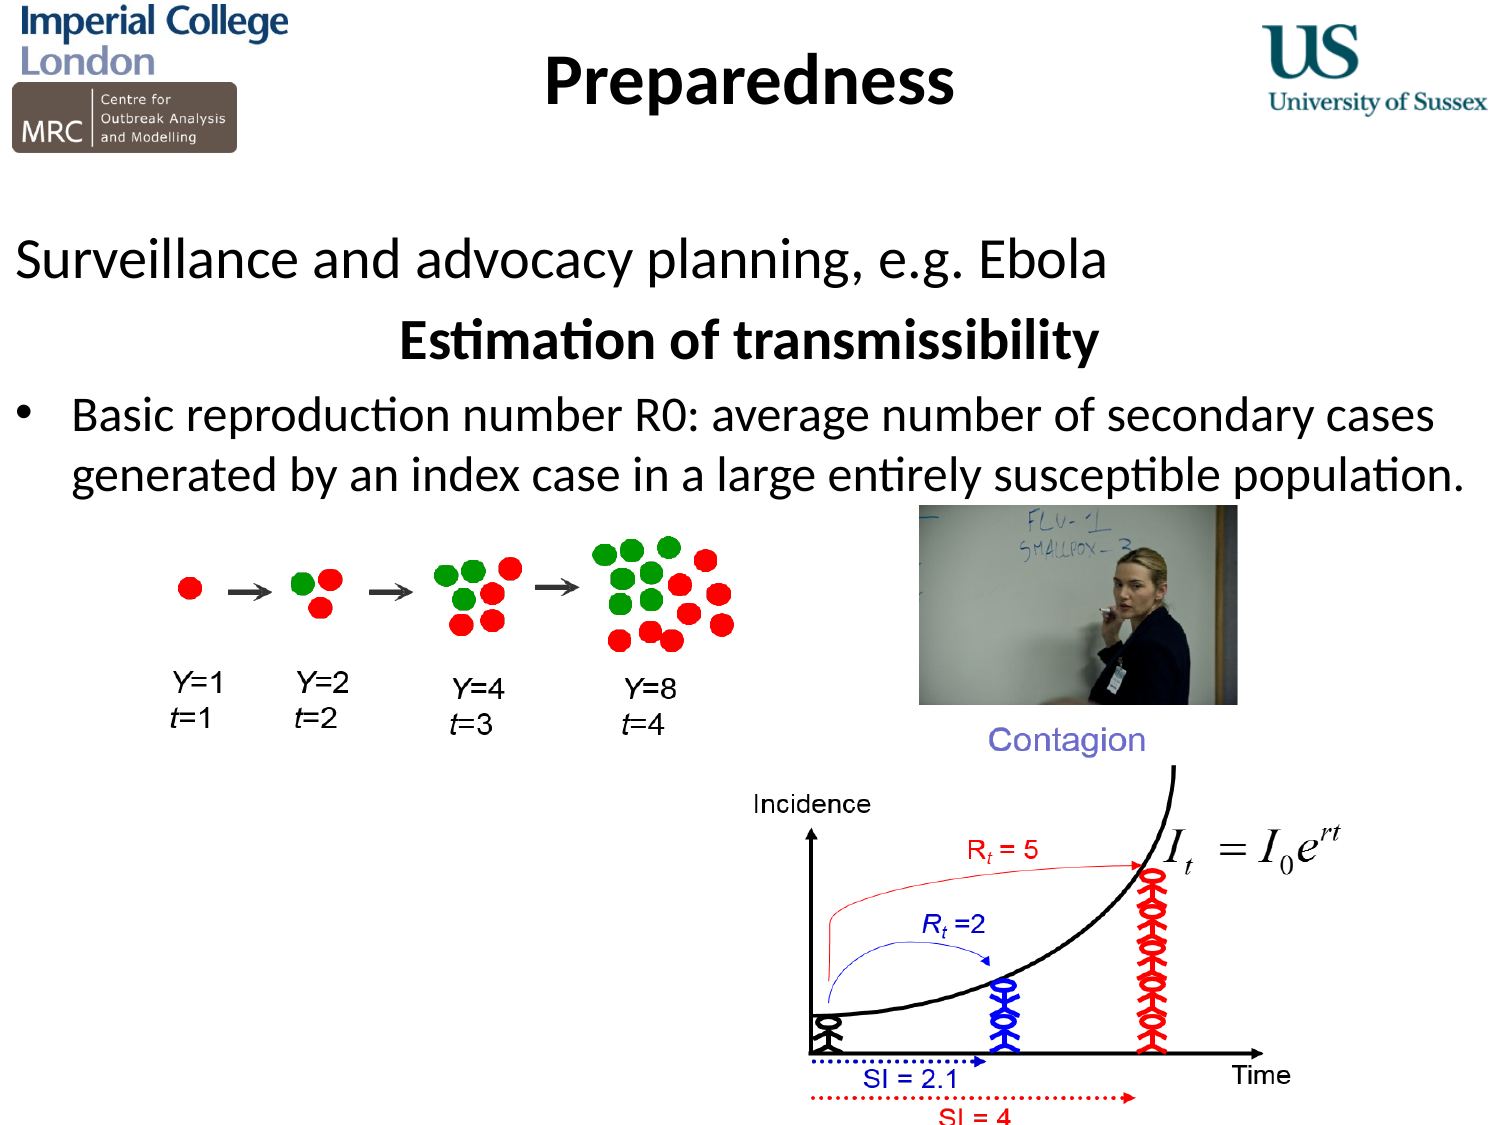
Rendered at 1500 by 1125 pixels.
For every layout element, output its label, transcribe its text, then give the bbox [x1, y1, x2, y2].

picture [12, 82, 237, 153]
list Surveillance and advocacy planning, e.g. Ebola Estimation of transmissibility Basic reproduction number R0: average number of secondary cases generated by an index case in a large entirely susceptible population. [0, 212, 1500, 1050]
picture [22, 4, 75, 75]
picture [1425, 24, 1488, 117]
title Preparedness [75, 0, 1425, 150]
picture [149, 504, 1385, 1125]
